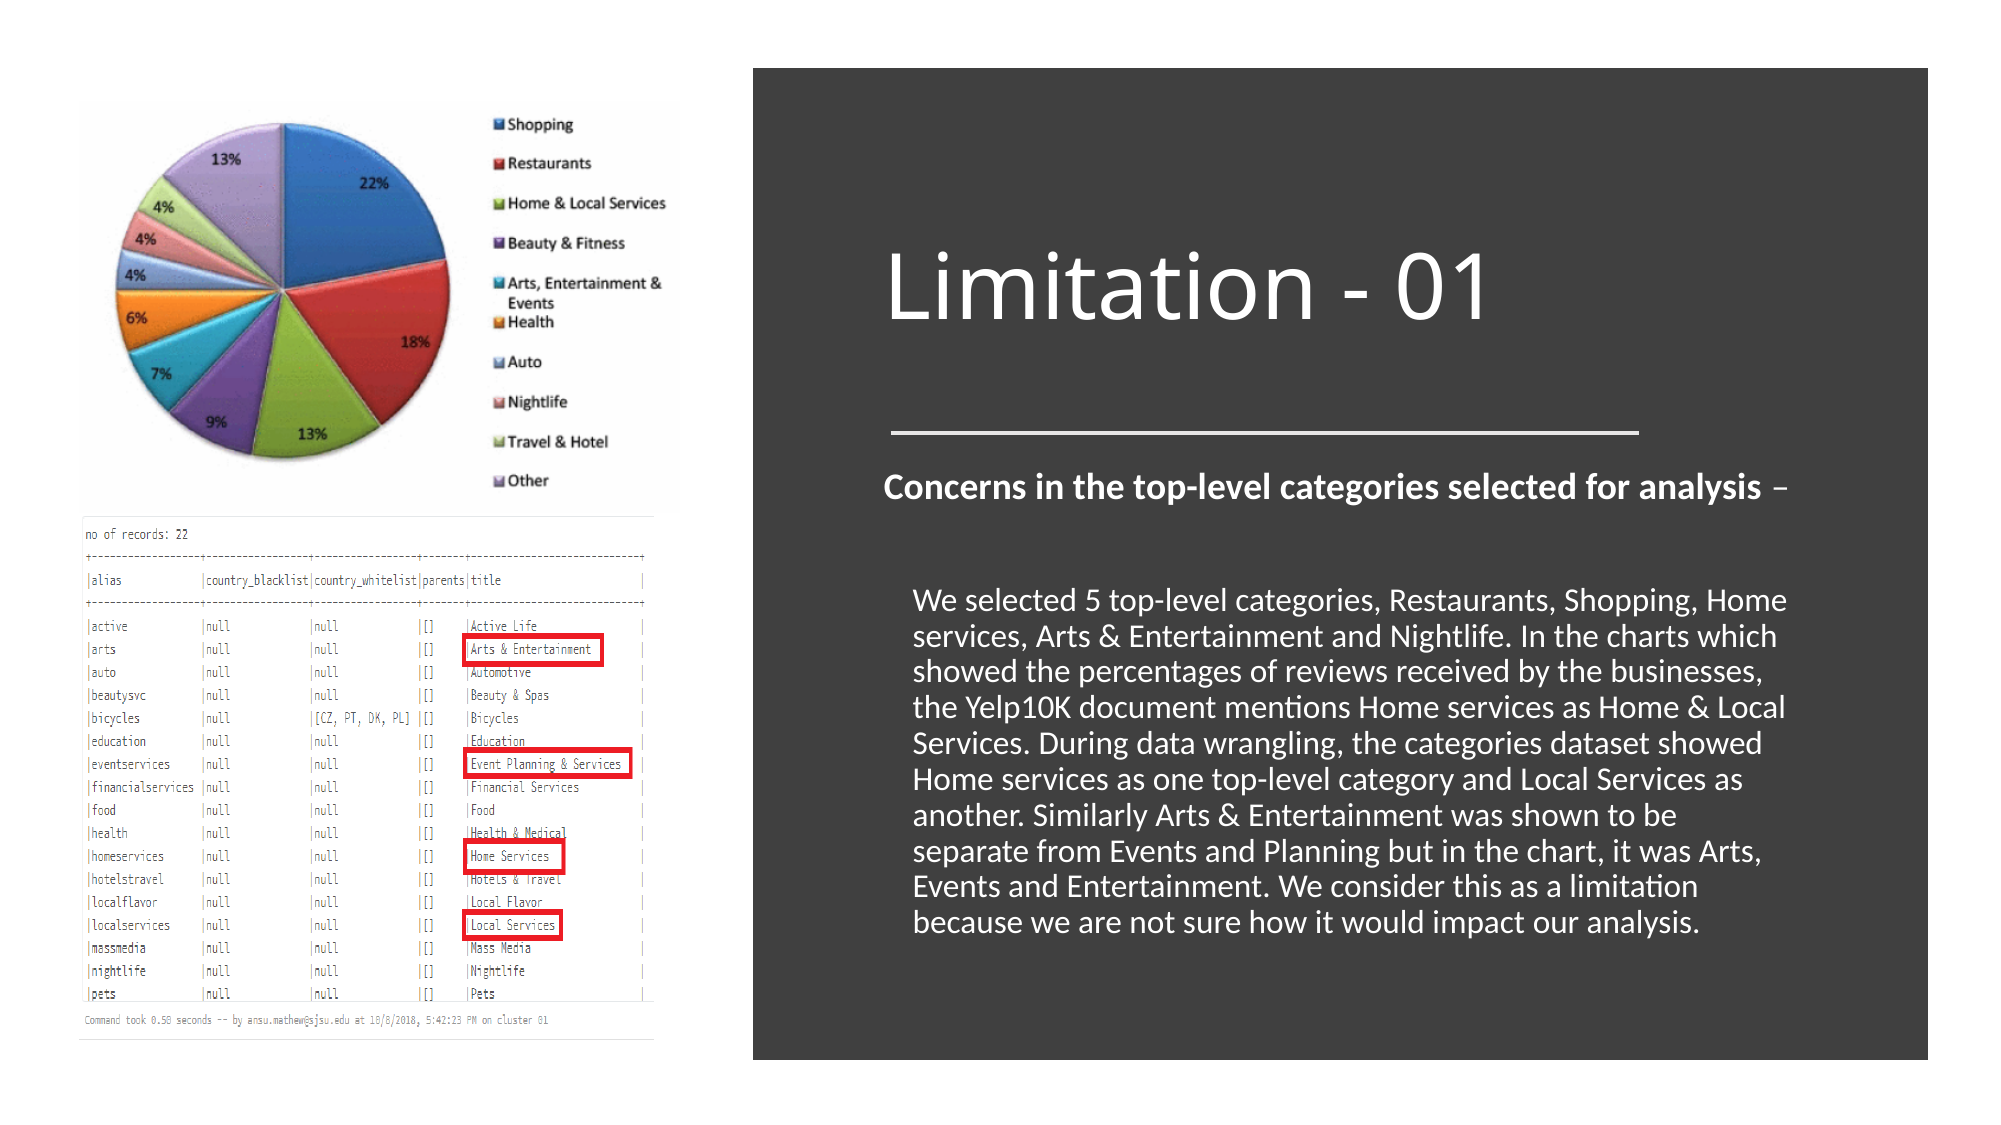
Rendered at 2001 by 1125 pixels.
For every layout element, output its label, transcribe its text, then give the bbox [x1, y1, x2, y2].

text_box [762, 77, 1918, 1050]
title Limitation - 01 [869, 172, 1795, 407]
picture [78, 101, 680, 1050]
list Concerns in the top-level categories selected for analysis – We selected 5 top-level categories, Restaurants, Shopping, Home services, Arts & Entertainment and Nightlife. In the charts which showed the percentages of reviews received by the businesses, the Yelp10K document mentions Home services as Home & Local Services. During data wrangling, the categories dataset showed Home services as one top-level category and Local Services as another. Similarly Arts & Entertainment was shown to be separate from Events and Planning but in the chart, it was Arts, Events and Entertainment. We consider this as a limitation because we are not sure how it would impact our analysis. [869, 459, 1812, 950]
